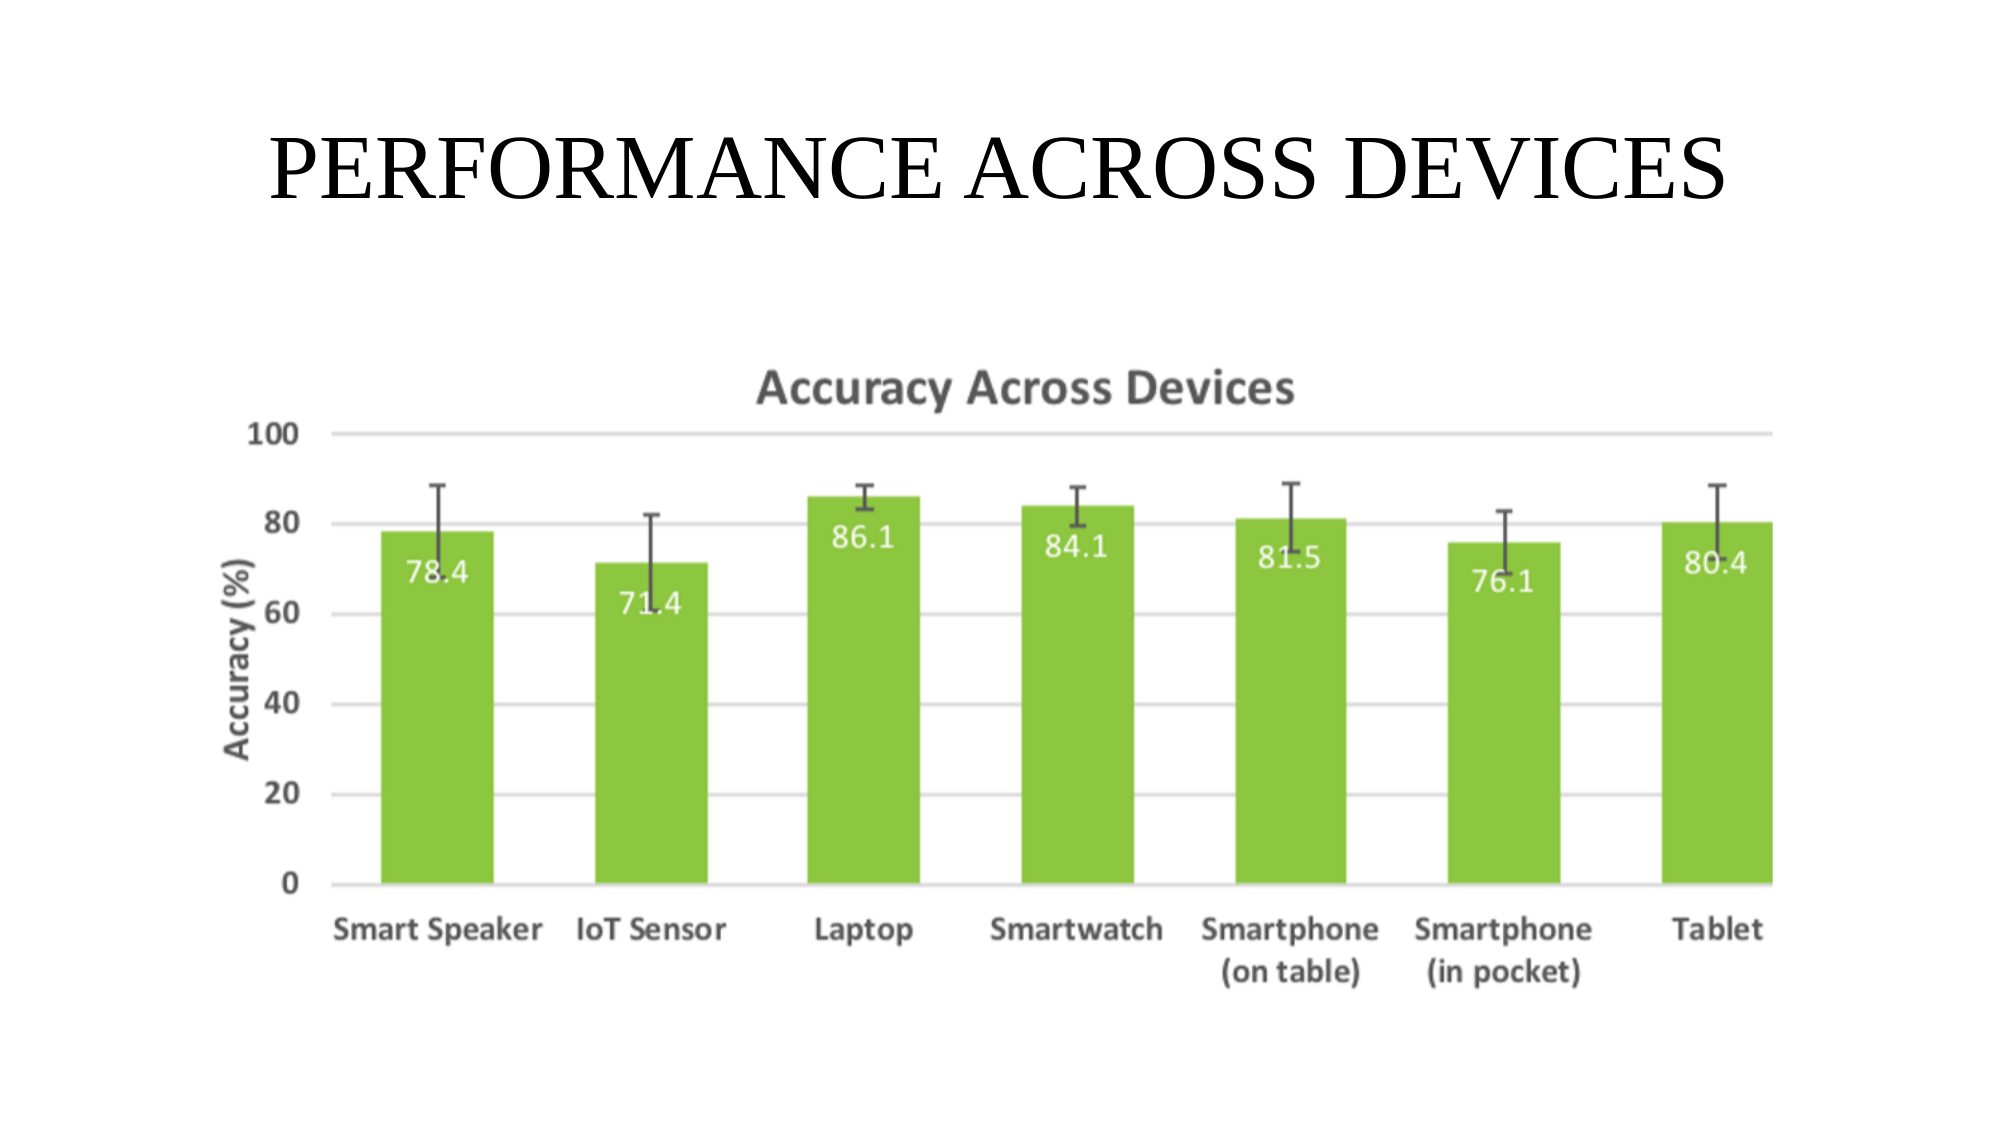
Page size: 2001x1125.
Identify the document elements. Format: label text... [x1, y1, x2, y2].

title PERFORMANCE ACROSS DEVICES [137, 59, 1863, 278]
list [179, 357, 1821, 1011]
